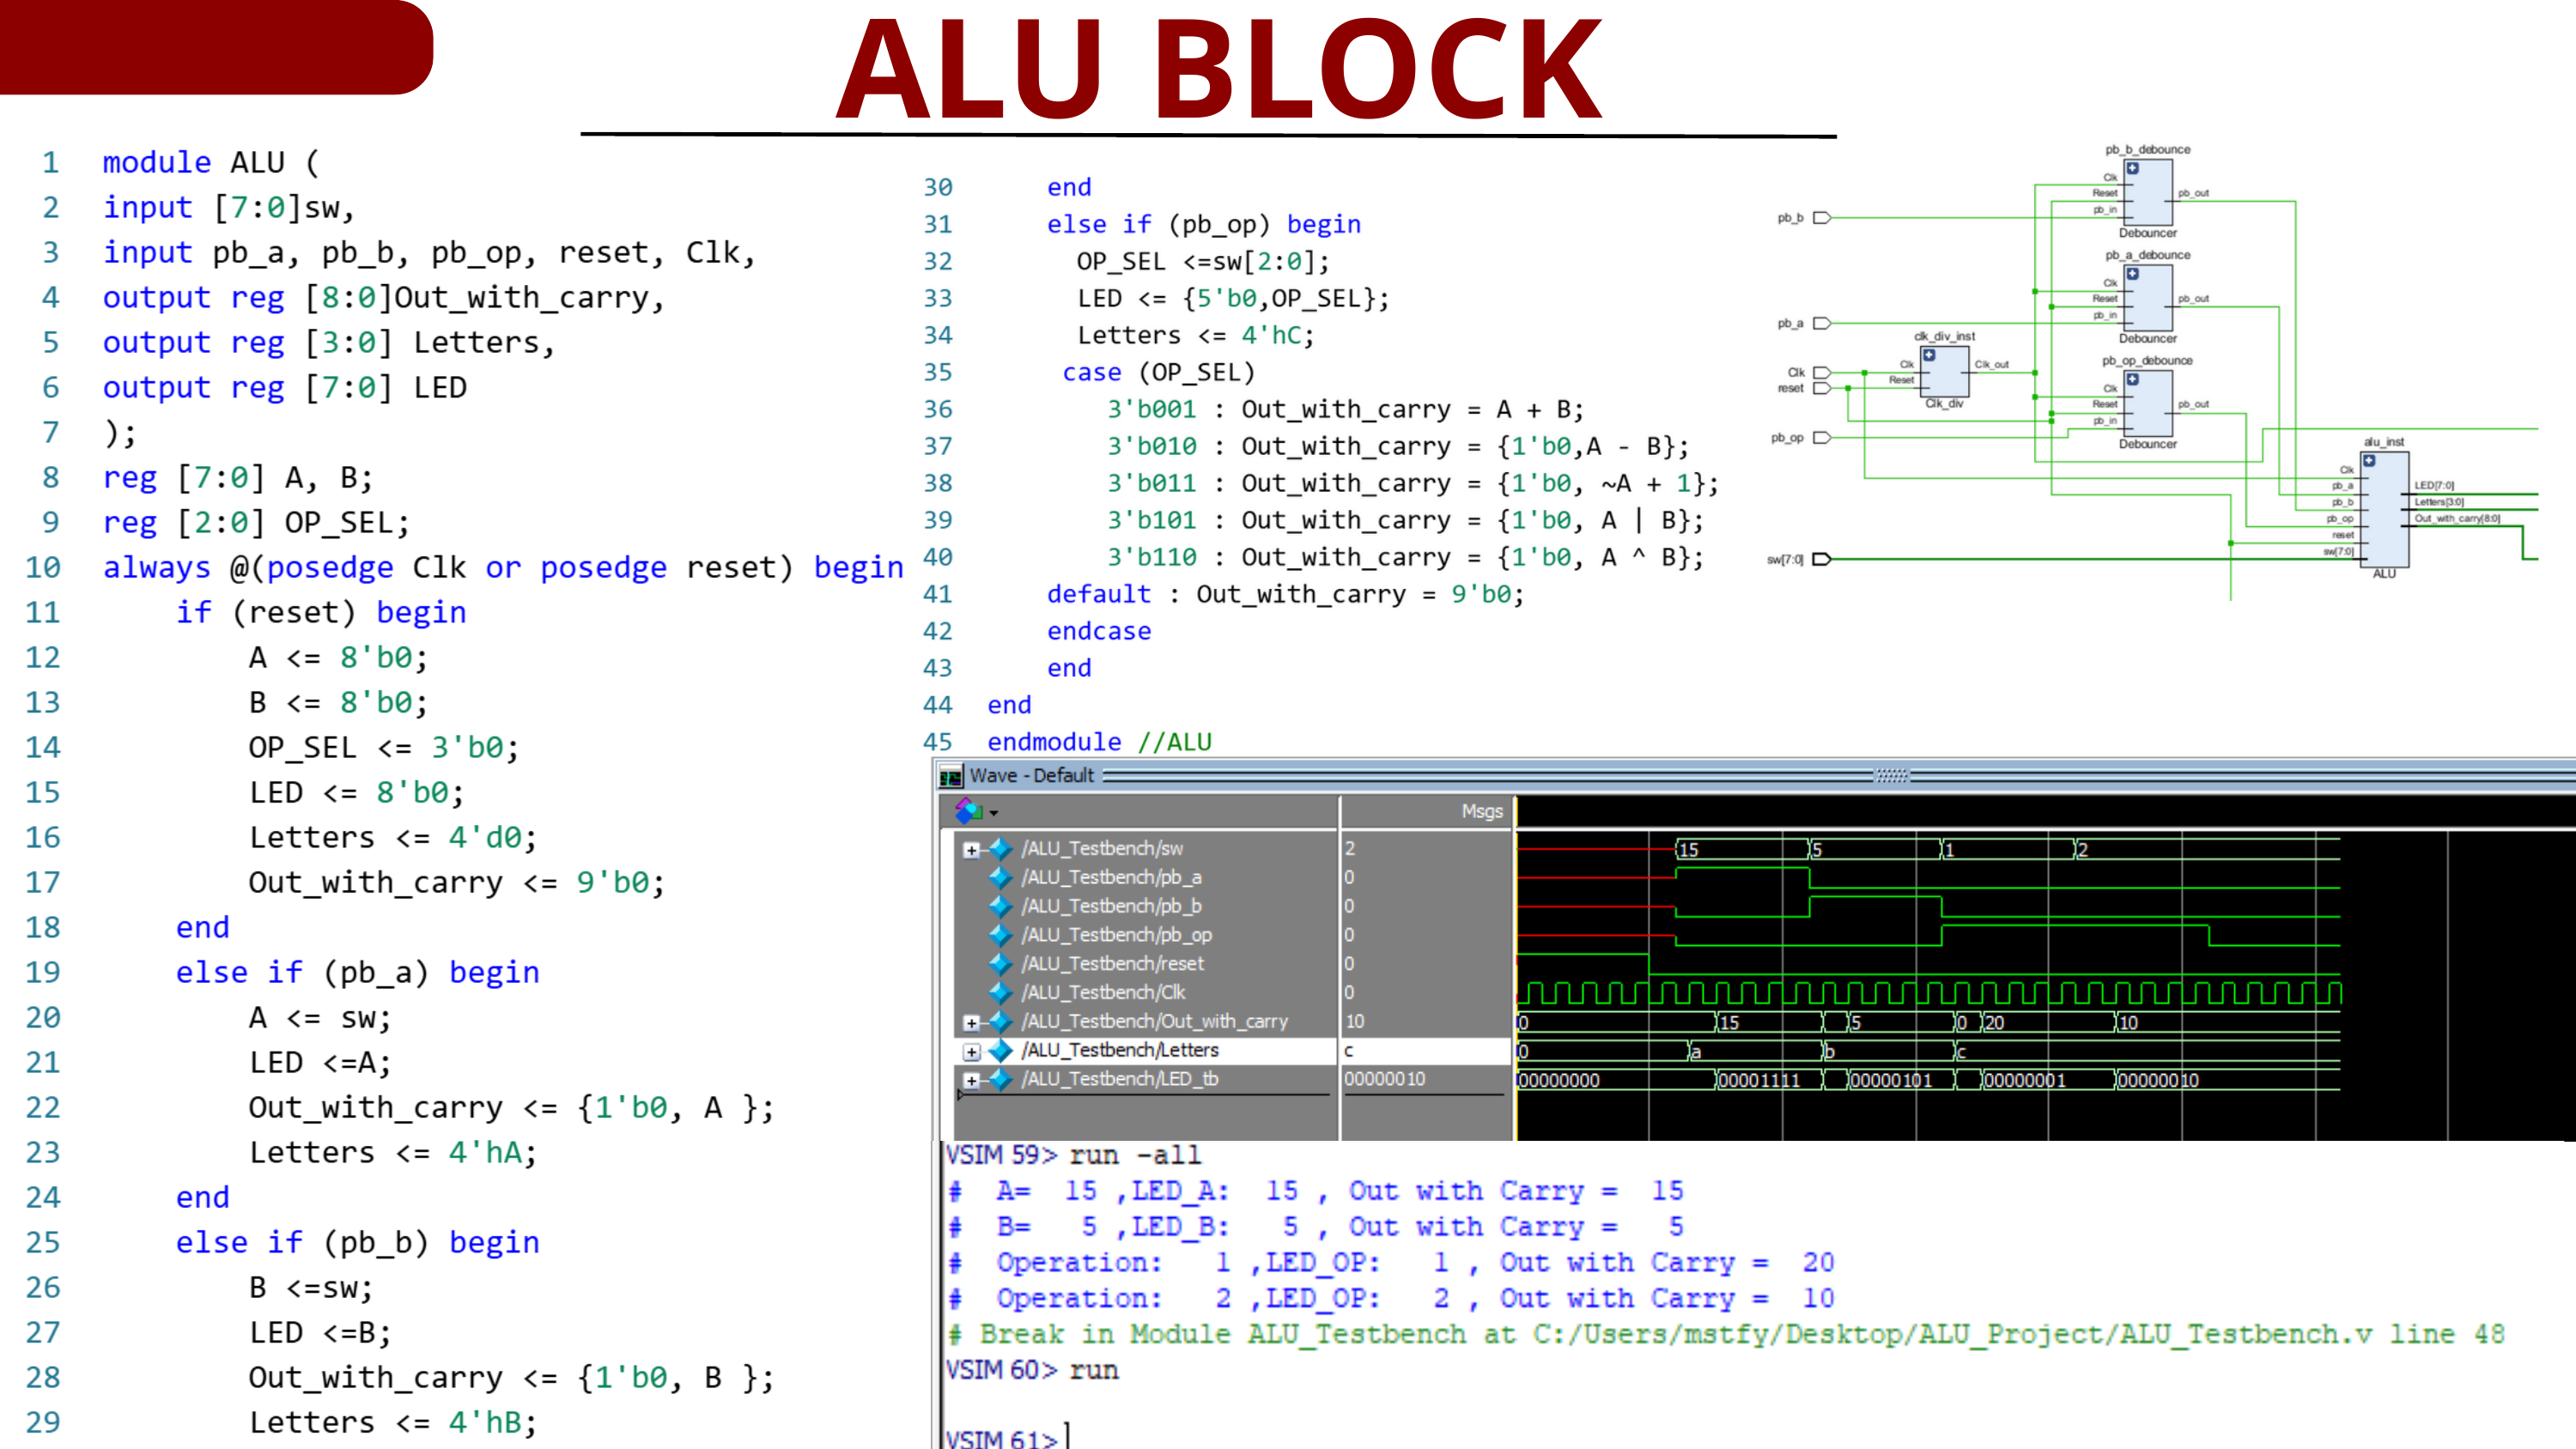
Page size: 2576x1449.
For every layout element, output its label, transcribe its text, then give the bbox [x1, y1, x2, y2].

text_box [0, 0, 434, 95]
text_box [931, 1141, 2565, 1449]
text_box [931, 755, 2576, 1142]
text_box [1767, 94, 2539, 601]
text_box [0, 131, 1069, 1445]
text_box ALU BLOCK [471, 8, 2003, 146]
text_box [904, 172, 1759, 789]
